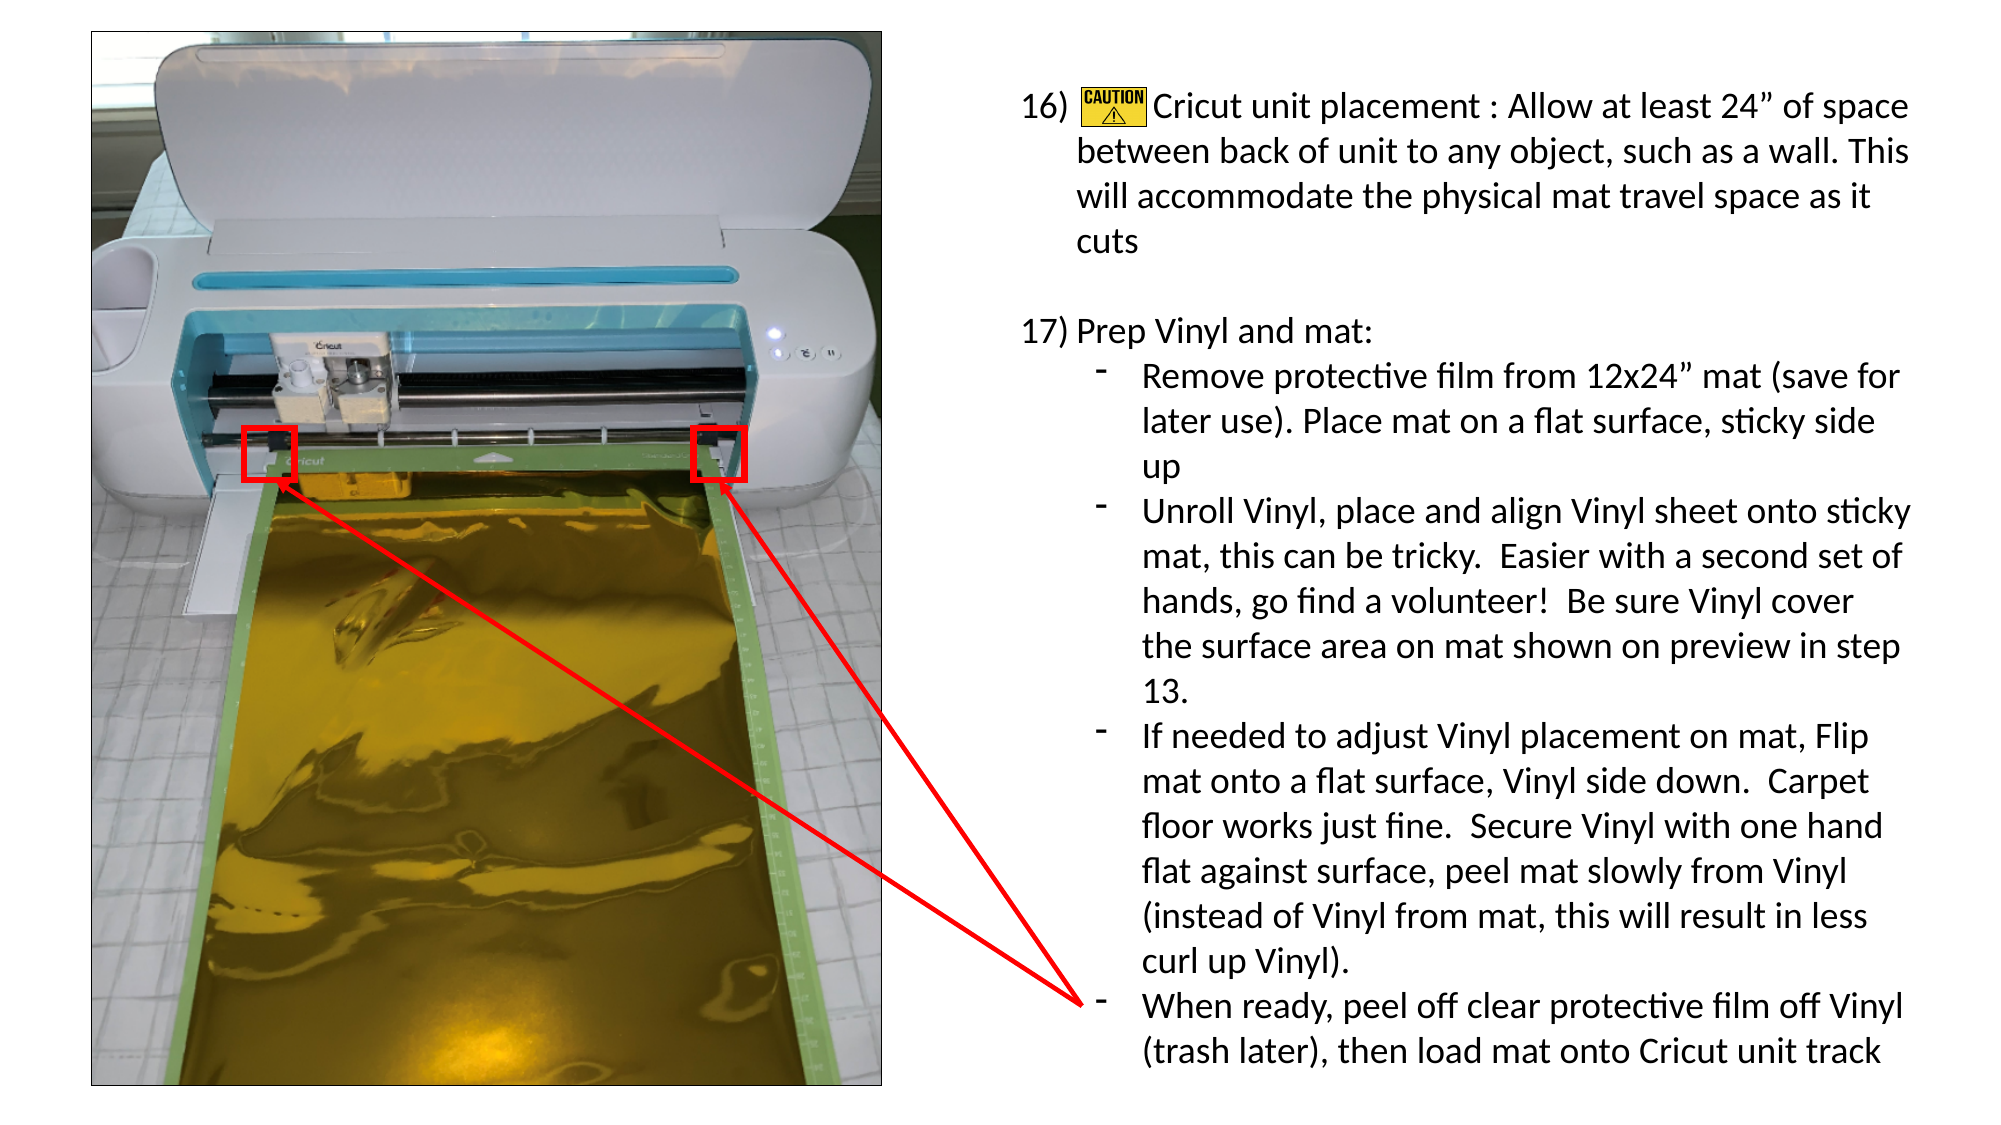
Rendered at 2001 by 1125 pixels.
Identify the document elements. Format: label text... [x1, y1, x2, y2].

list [91, 30, 882, 1086]
picture [1081, 87, 1147, 127]
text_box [275, 480, 1082, 1006]
text_box Cricut unit placement : Allow at least 24” of space between back of unit to any object, such as a wall. This will accommodate the physical mat travel space as it cuts Prep Vinyl and mat: Remove protective film from 12x24” mat (save for later use). Place mat on a flat surface, sticky side up Unroll Vinyl, place and align Vinyl sheet onto sticky mat, this can be tricky. Easier with a second set of hands, go find a volunteer! Be sure Vinyl cover the surface area on mat shown on preview in step 13. If needed to adjust Vinyl placement on mat, Flip mat onto a flat surface, Vinyl side down. Carpet floor works just fine. Secure Vinyl with one hand flat against surface, peel mat slowly from Vinyl (instead of Vinyl from mat, this will result in less curl up Vinyl). When ready, peel off clear protective film off Vinyl (trash later), then load mat onto Cricut unit track [1005, 73, 1928, 1079]
